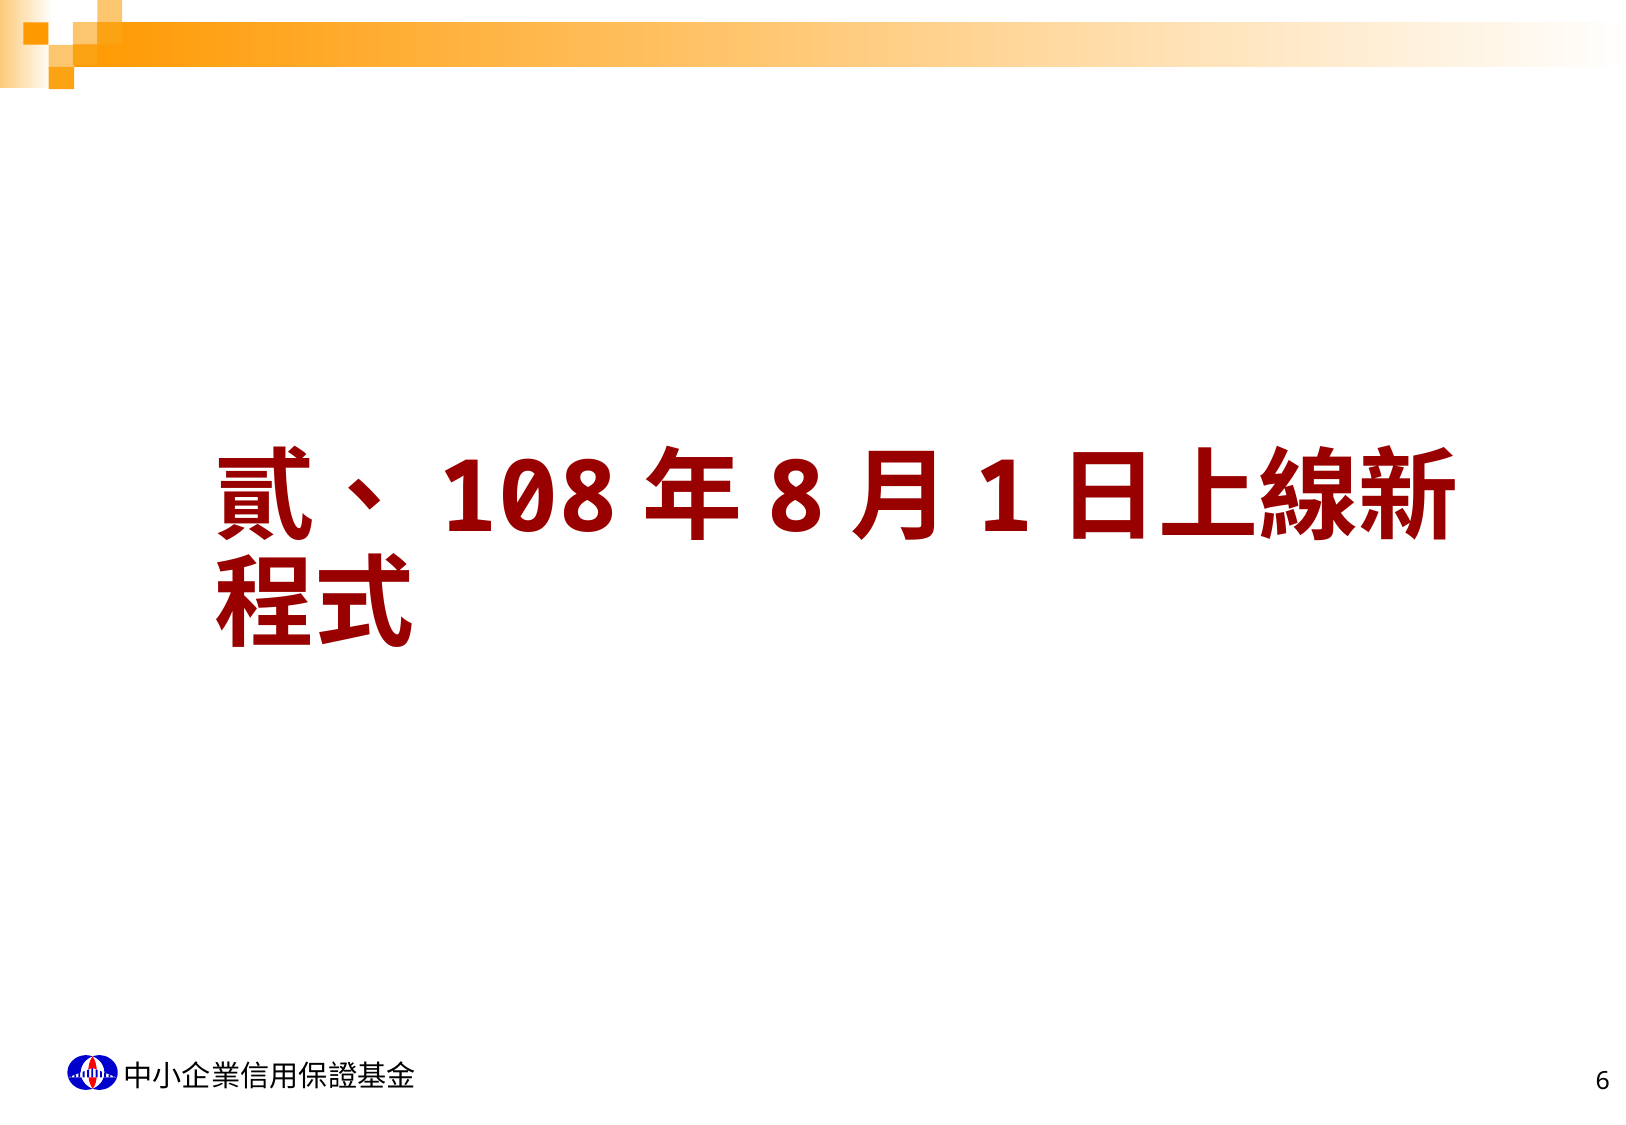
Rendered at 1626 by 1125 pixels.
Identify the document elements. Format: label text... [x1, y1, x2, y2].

text_box 貳、108年8月1日上線新程式 [199, 437, 1488, 668]
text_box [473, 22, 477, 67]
slide_number 5 [1184, 1049, 1625, 1107]
